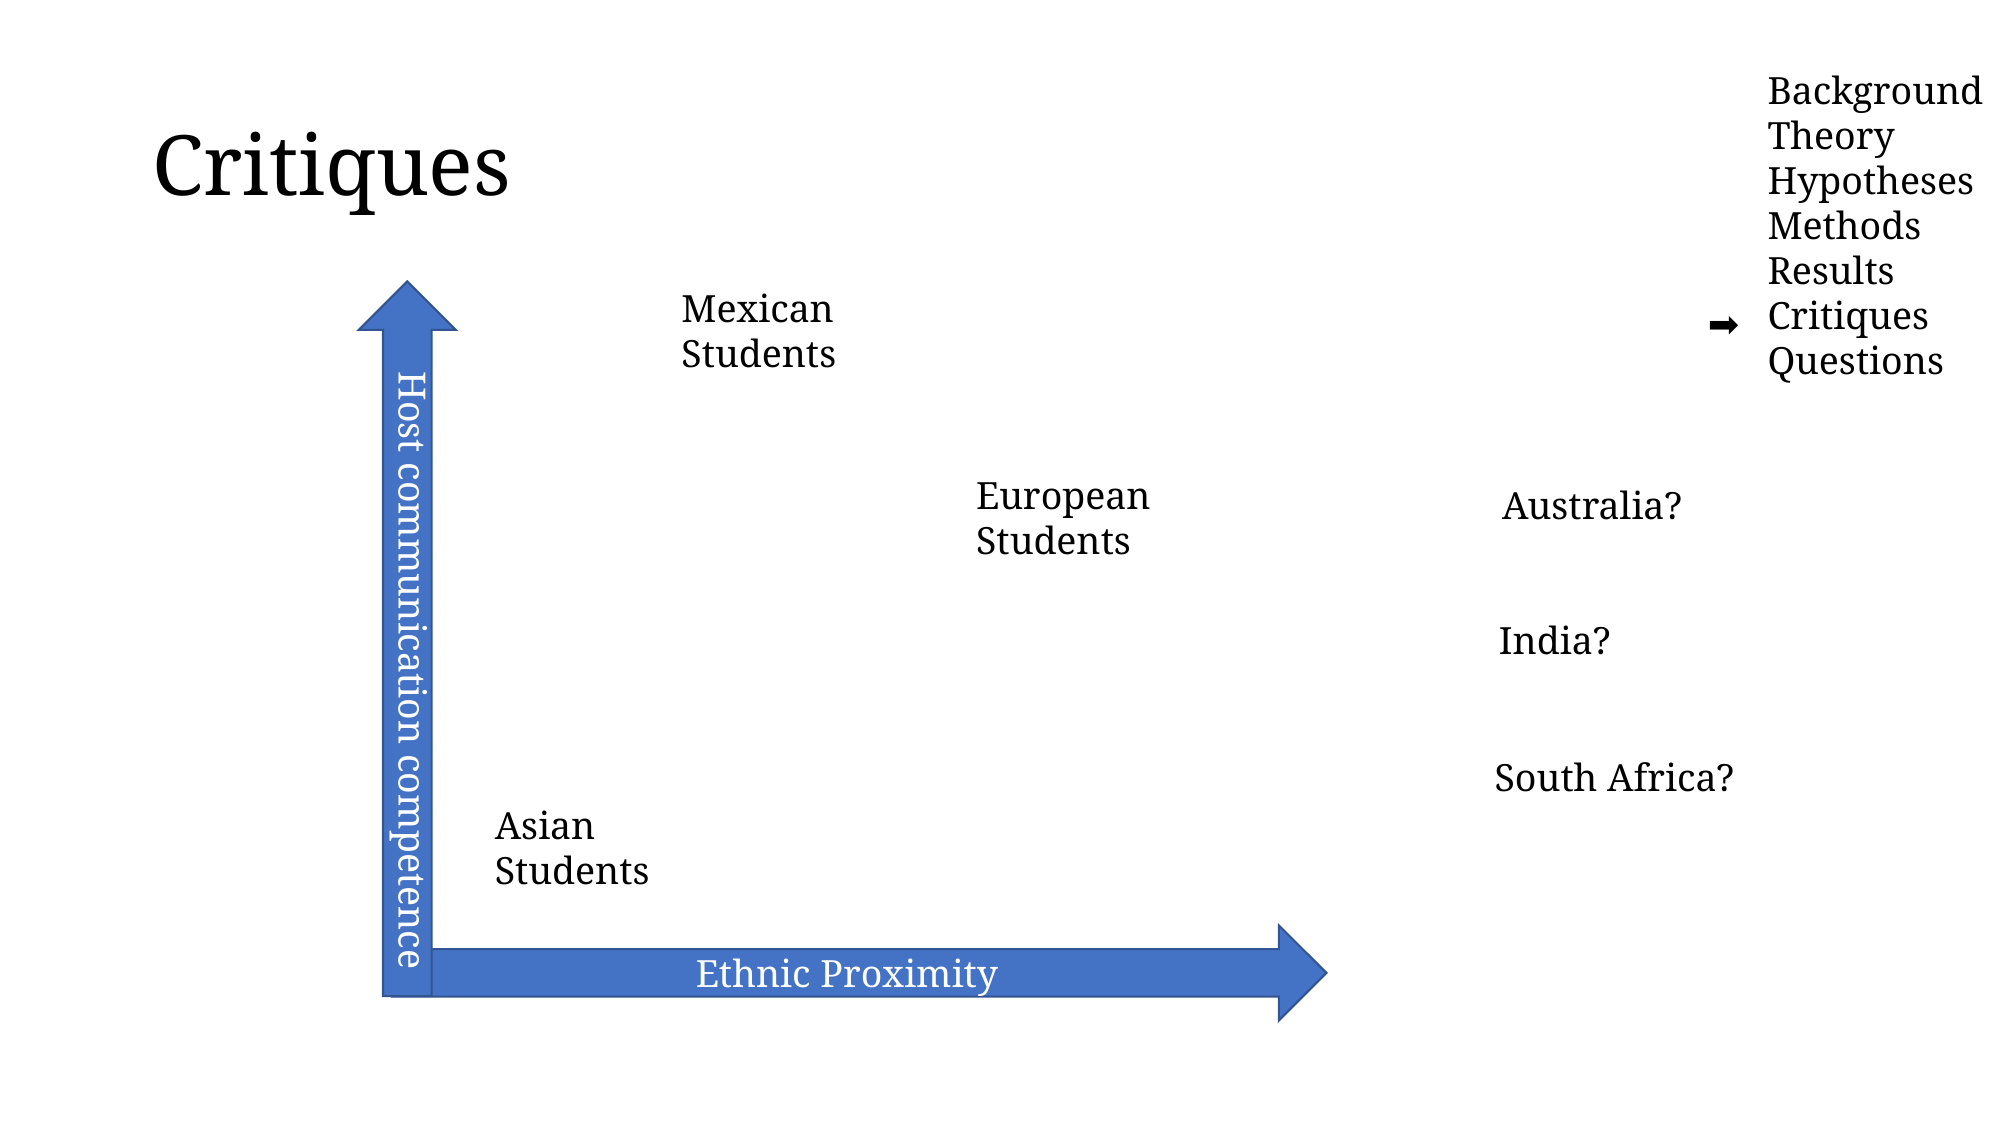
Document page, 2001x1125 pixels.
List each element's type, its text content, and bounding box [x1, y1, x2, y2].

text_box Mexican Students [666, 277, 891, 383]
title Critiques [137, 59, 1863, 278]
text_box European Students [961, 464, 1185, 570]
text_box [356, 279, 459, 998]
text_box Ethnic Proximity [444, 922, 1328, 1023]
text_box India? [1484, 609, 1708, 670]
text_box Asian Students [480, 794, 704, 900]
text_box ➡️ [1693, 293, 1863, 353]
text_box Australia? [1487, 474, 1711, 535]
text_box Host communication competence [383, 356, 444, 1125]
text_box South Africa? [1479, 746, 1778, 806]
